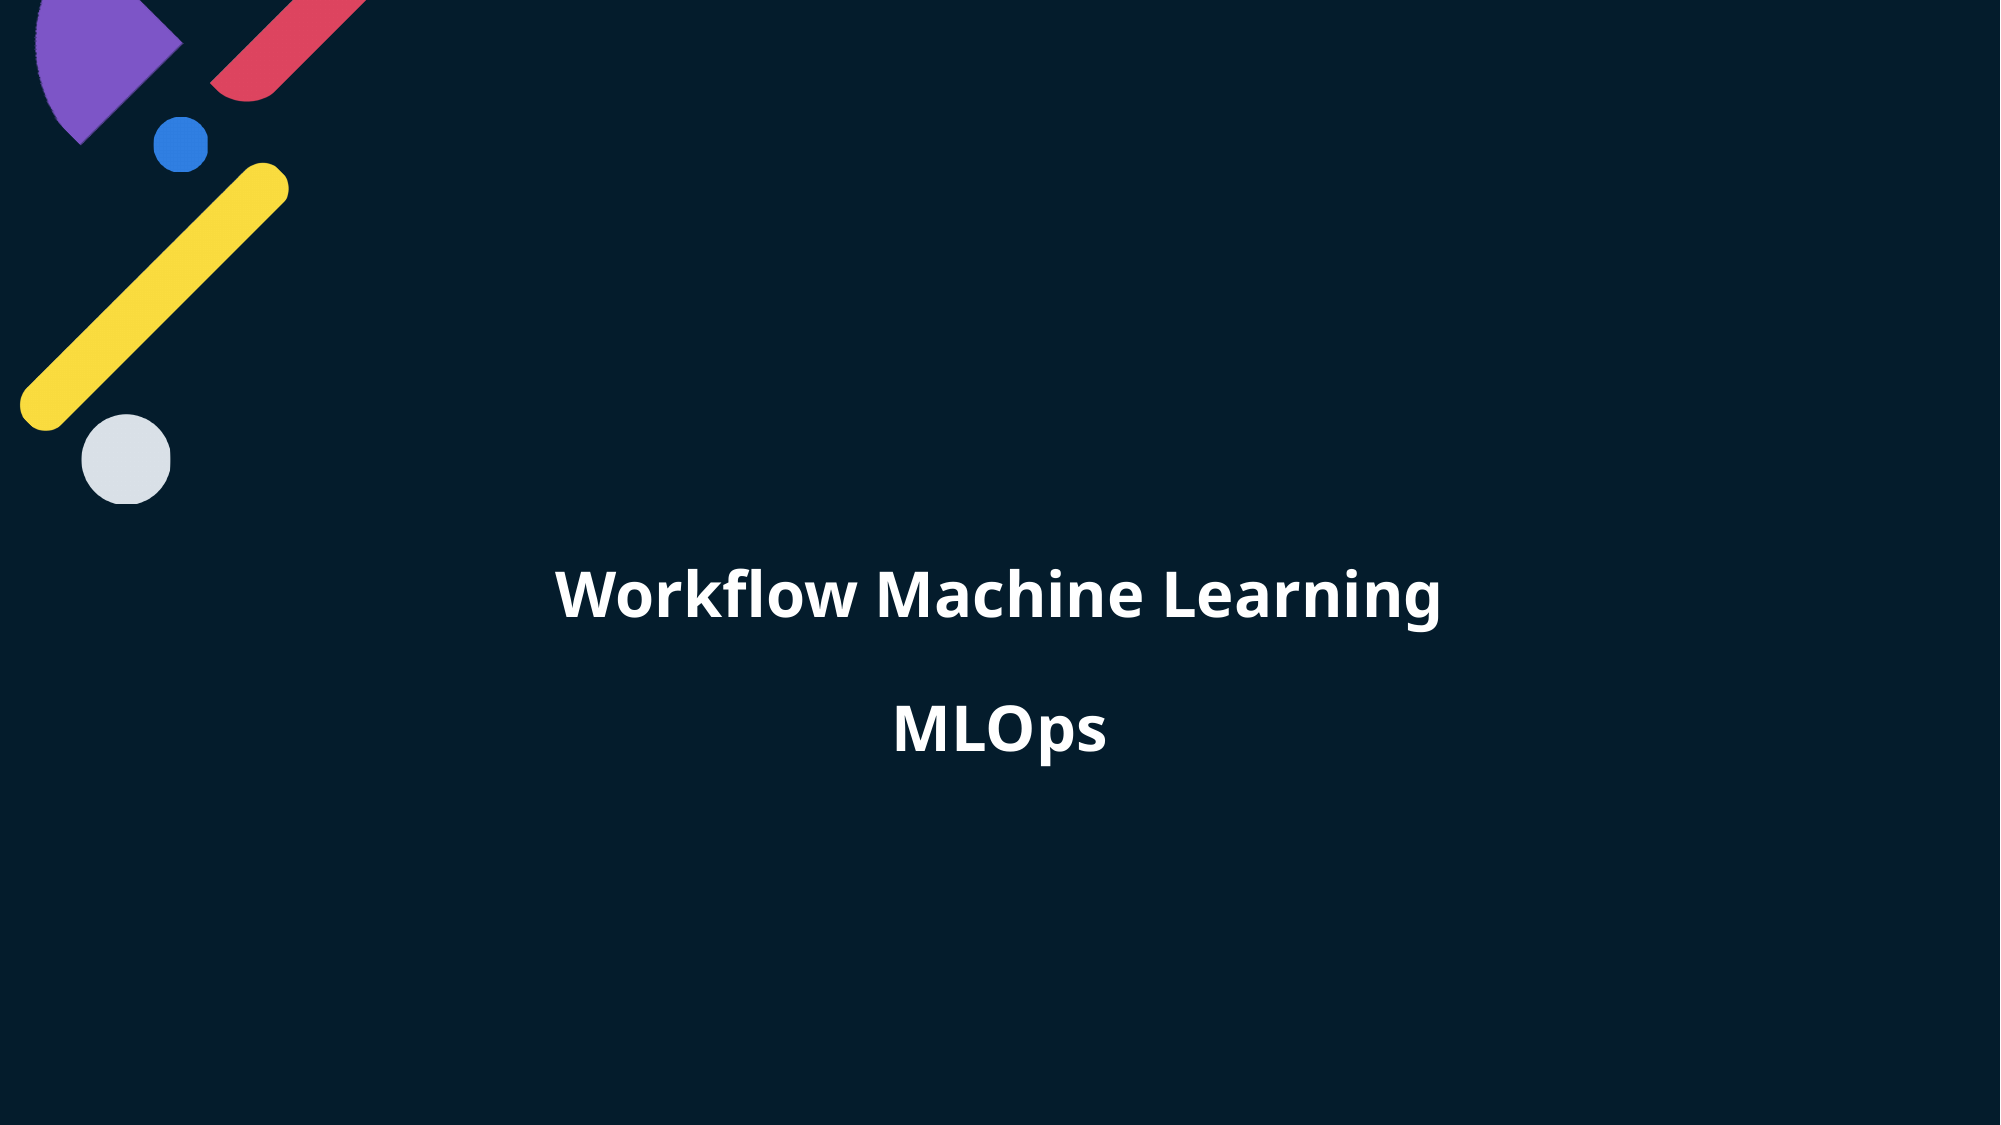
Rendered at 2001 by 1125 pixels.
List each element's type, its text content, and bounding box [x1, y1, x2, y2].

list Workflow Machine Learning MLOps [406, 508, 1594, 773]
